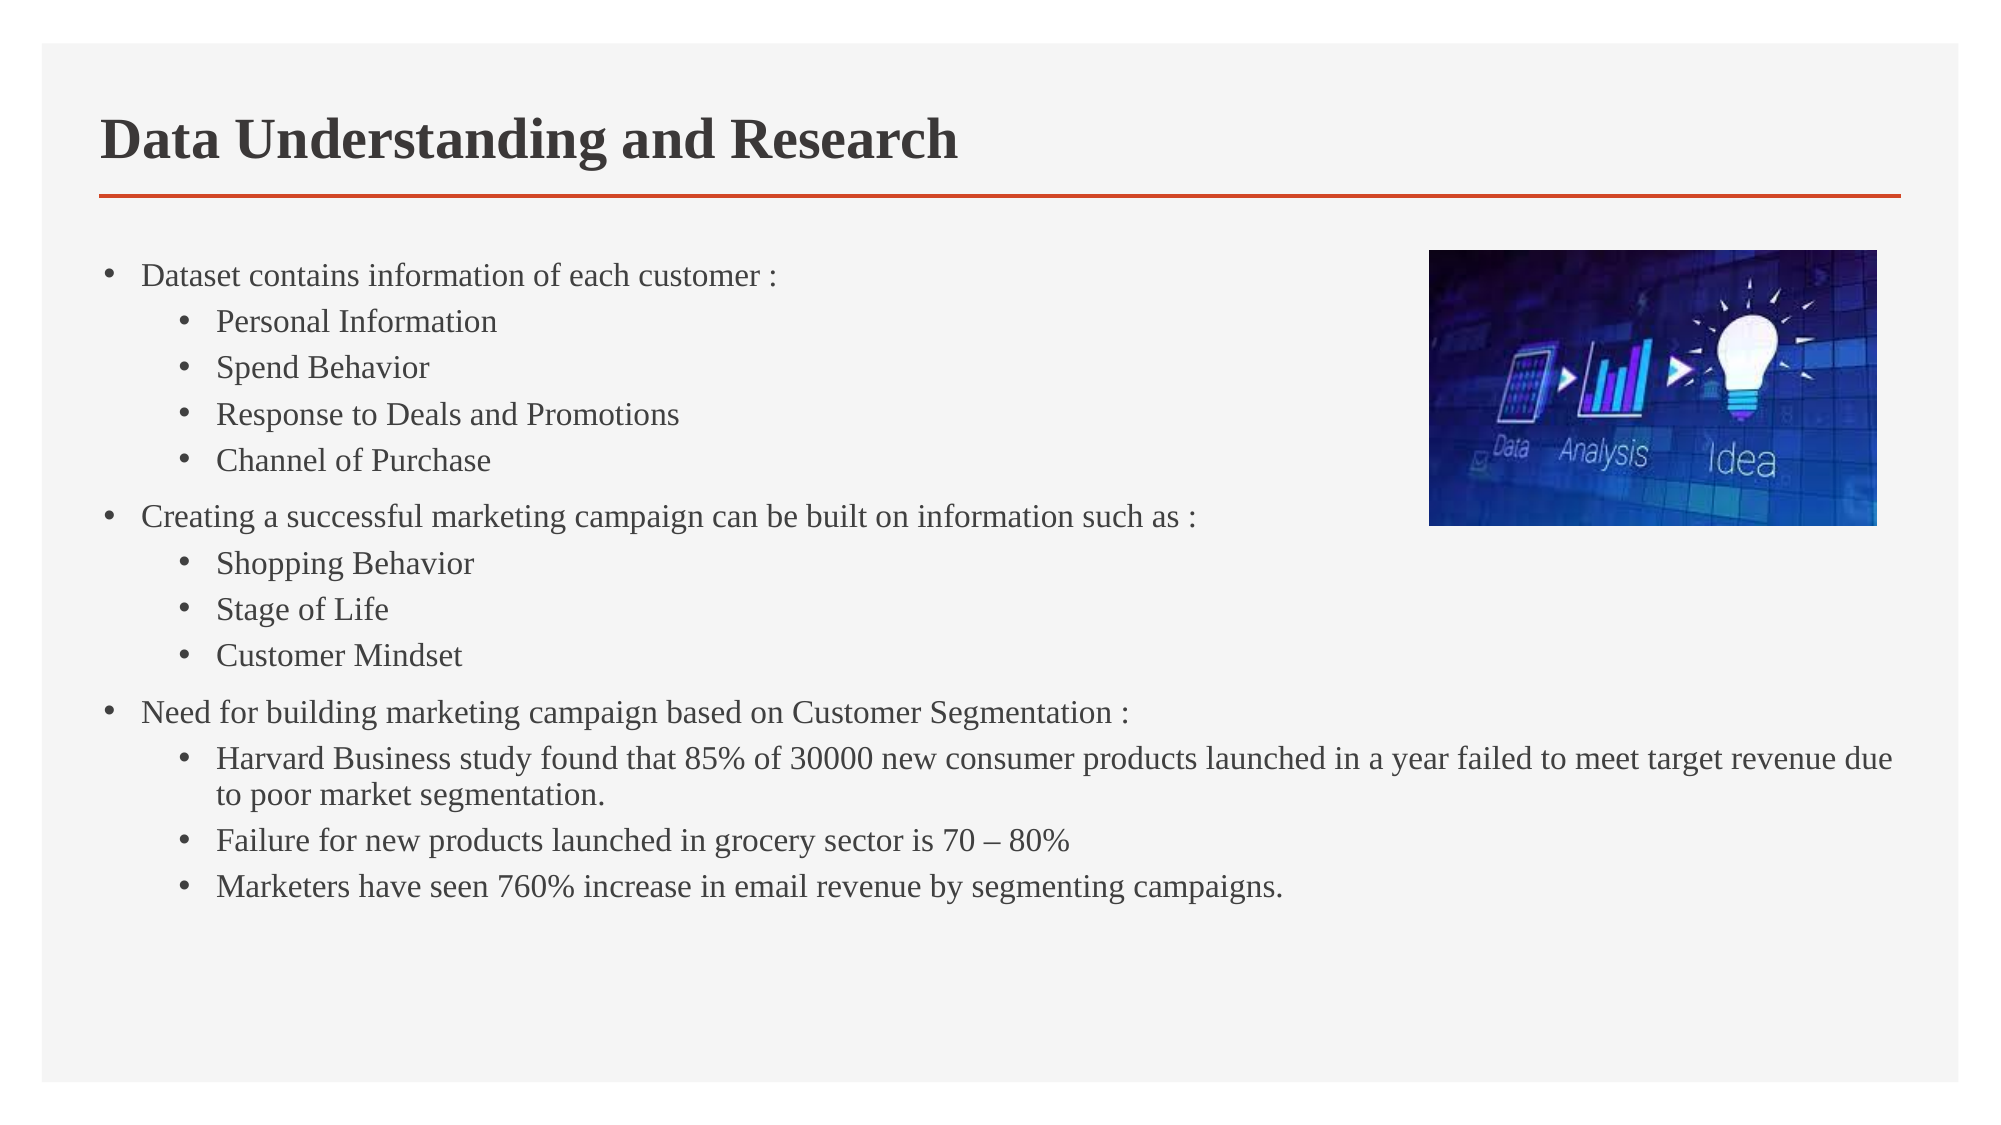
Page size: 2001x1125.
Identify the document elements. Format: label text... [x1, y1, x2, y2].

list Dataset contains information of each customer : Personal Information Spend Behavior Response to Deals and Promotions Channel of Purchase Creating a successful marketing campaign can be built on information such as : Shopping Behavior Stage of Life Customer Mindset Need for building marketing campaign based on Customer Segmentation : Harvard Business study found that 85% of 30000 new consumer products launched in a year failed to meet target revenue due to poor market segmentation. Failure for new products launched in grocery sector is 70 – 80% Marketers have seen 760% increase in email revenue by segmenting campaigns. [88, 250, 1913, 1052]
title Data Understanding and Research [85, 73, 1214, 179]
picture [1429, 250, 1877, 526]
